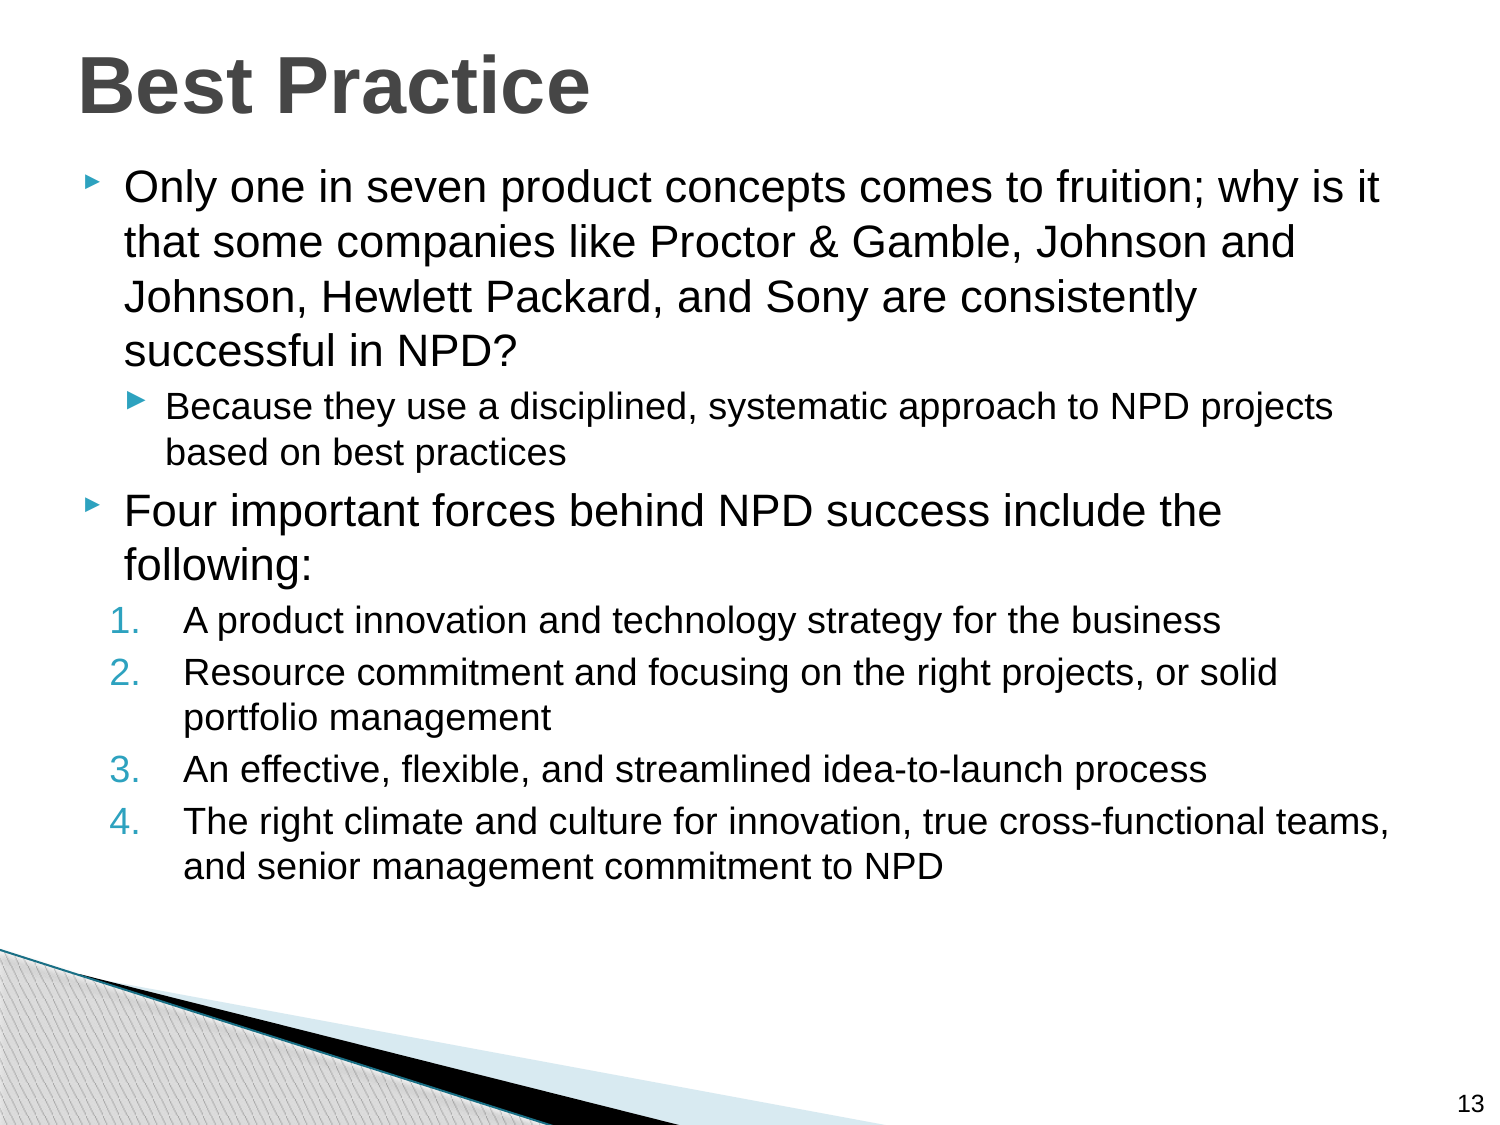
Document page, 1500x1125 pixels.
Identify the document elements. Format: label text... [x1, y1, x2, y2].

slide_number 13 [1412, 1065, 1500, 1125]
list Only one in seven product concepts comes to fruition; why is it that some companies like Proctor & Gamble, Johnson and Johnson, Hewlett Packard, and Sony are consistently successful in NPD? Because they use a disciplined, systematic approach to NPD projects based on best practices Four important forces behind NPD success include the following: A product innovation and technology strategy for the business Resource commitment and focusing on the right projects, or solid portfolio management An effective, flexible, and streamlined idea-to-launch process The right climate and culture for innovation, true cross-functional teams, and senior management commitment to NPD [50, 149, 1413, 900]
title Best Practice [62, 24, 1425, 138]
